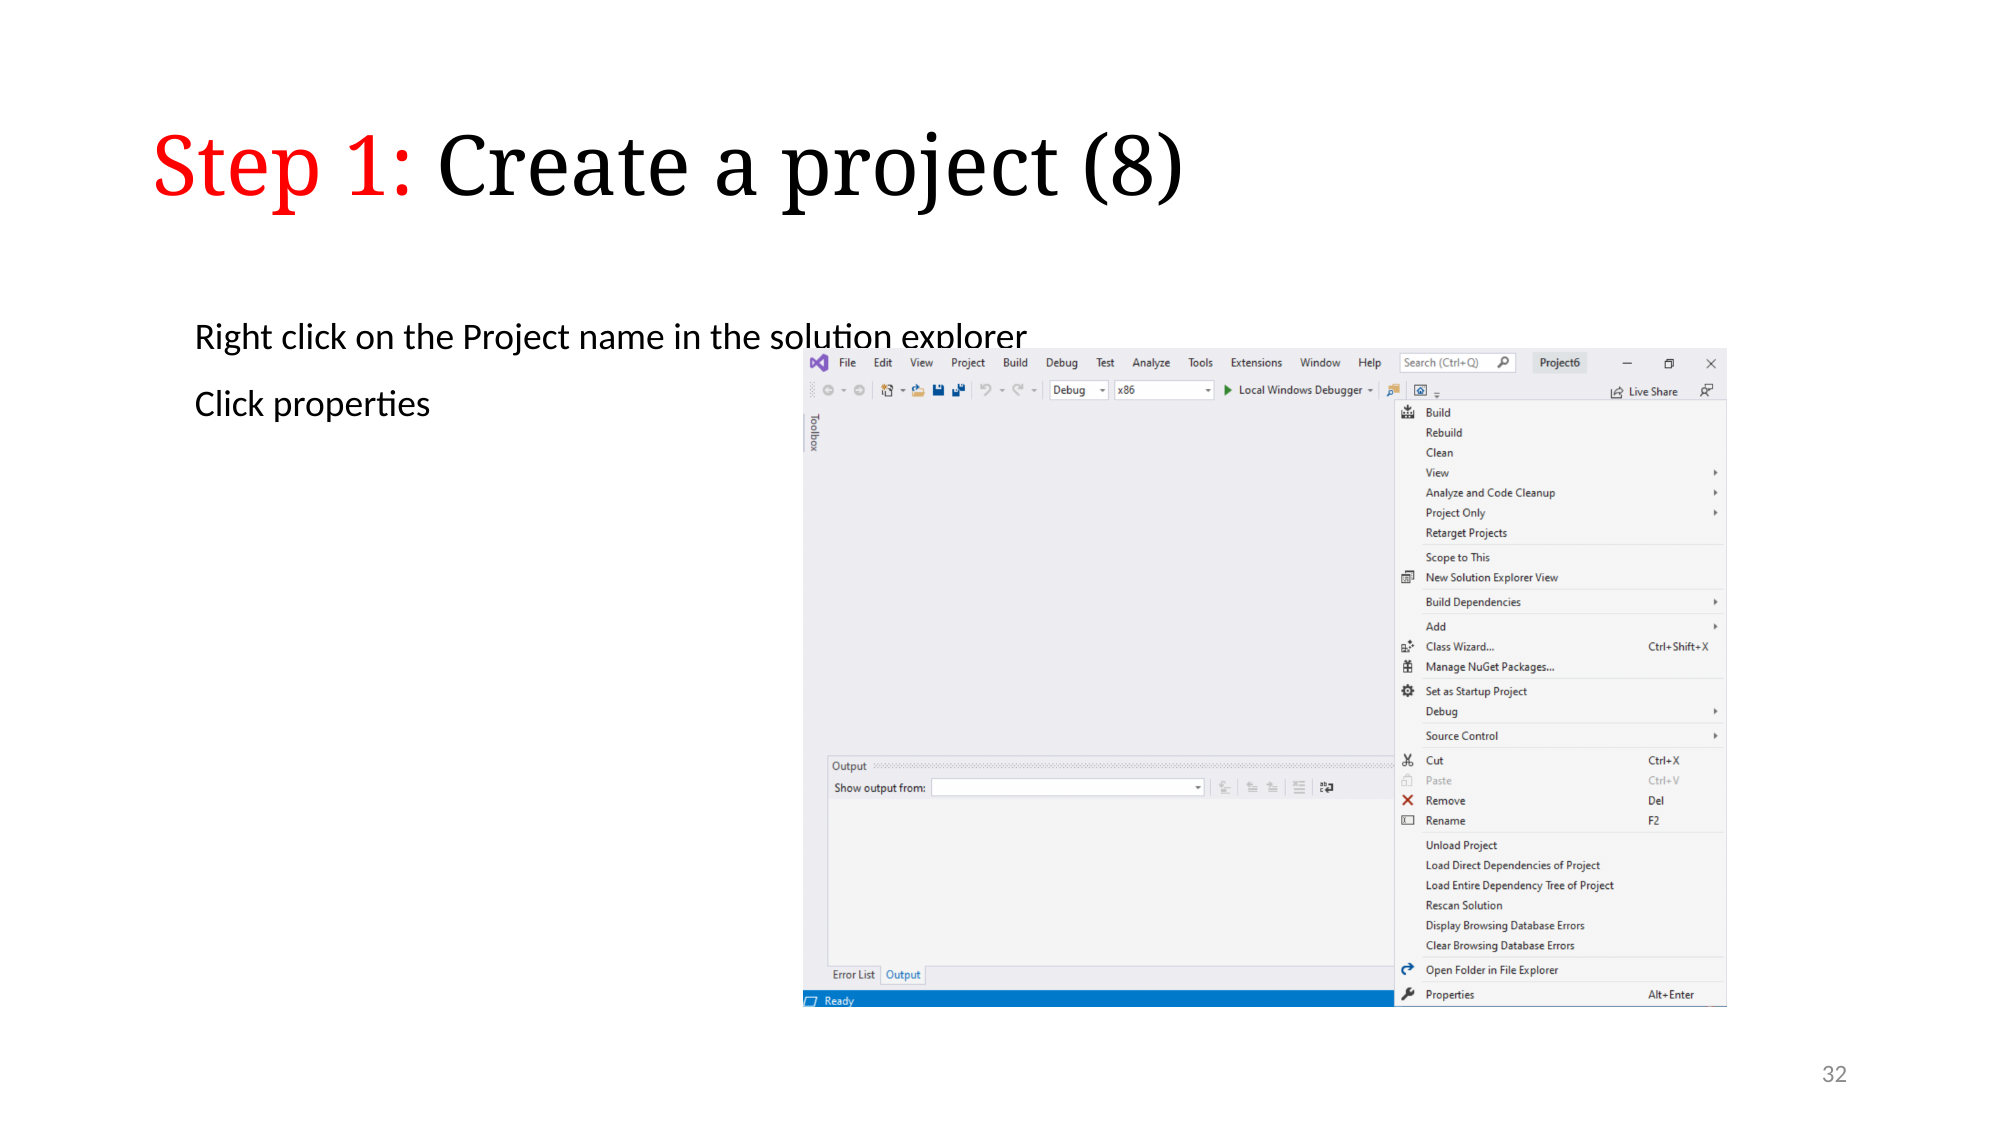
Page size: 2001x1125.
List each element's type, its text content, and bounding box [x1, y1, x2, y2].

slide_number 32 [1412, 1042, 1863, 1103]
picture [803, 348, 1727, 1007]
title Step 1: Create a project (8) [137, 59, 1863, 278]
text_box Right click on the Project name in the solution explorer Click properties [179, 281, 1701, 499]
